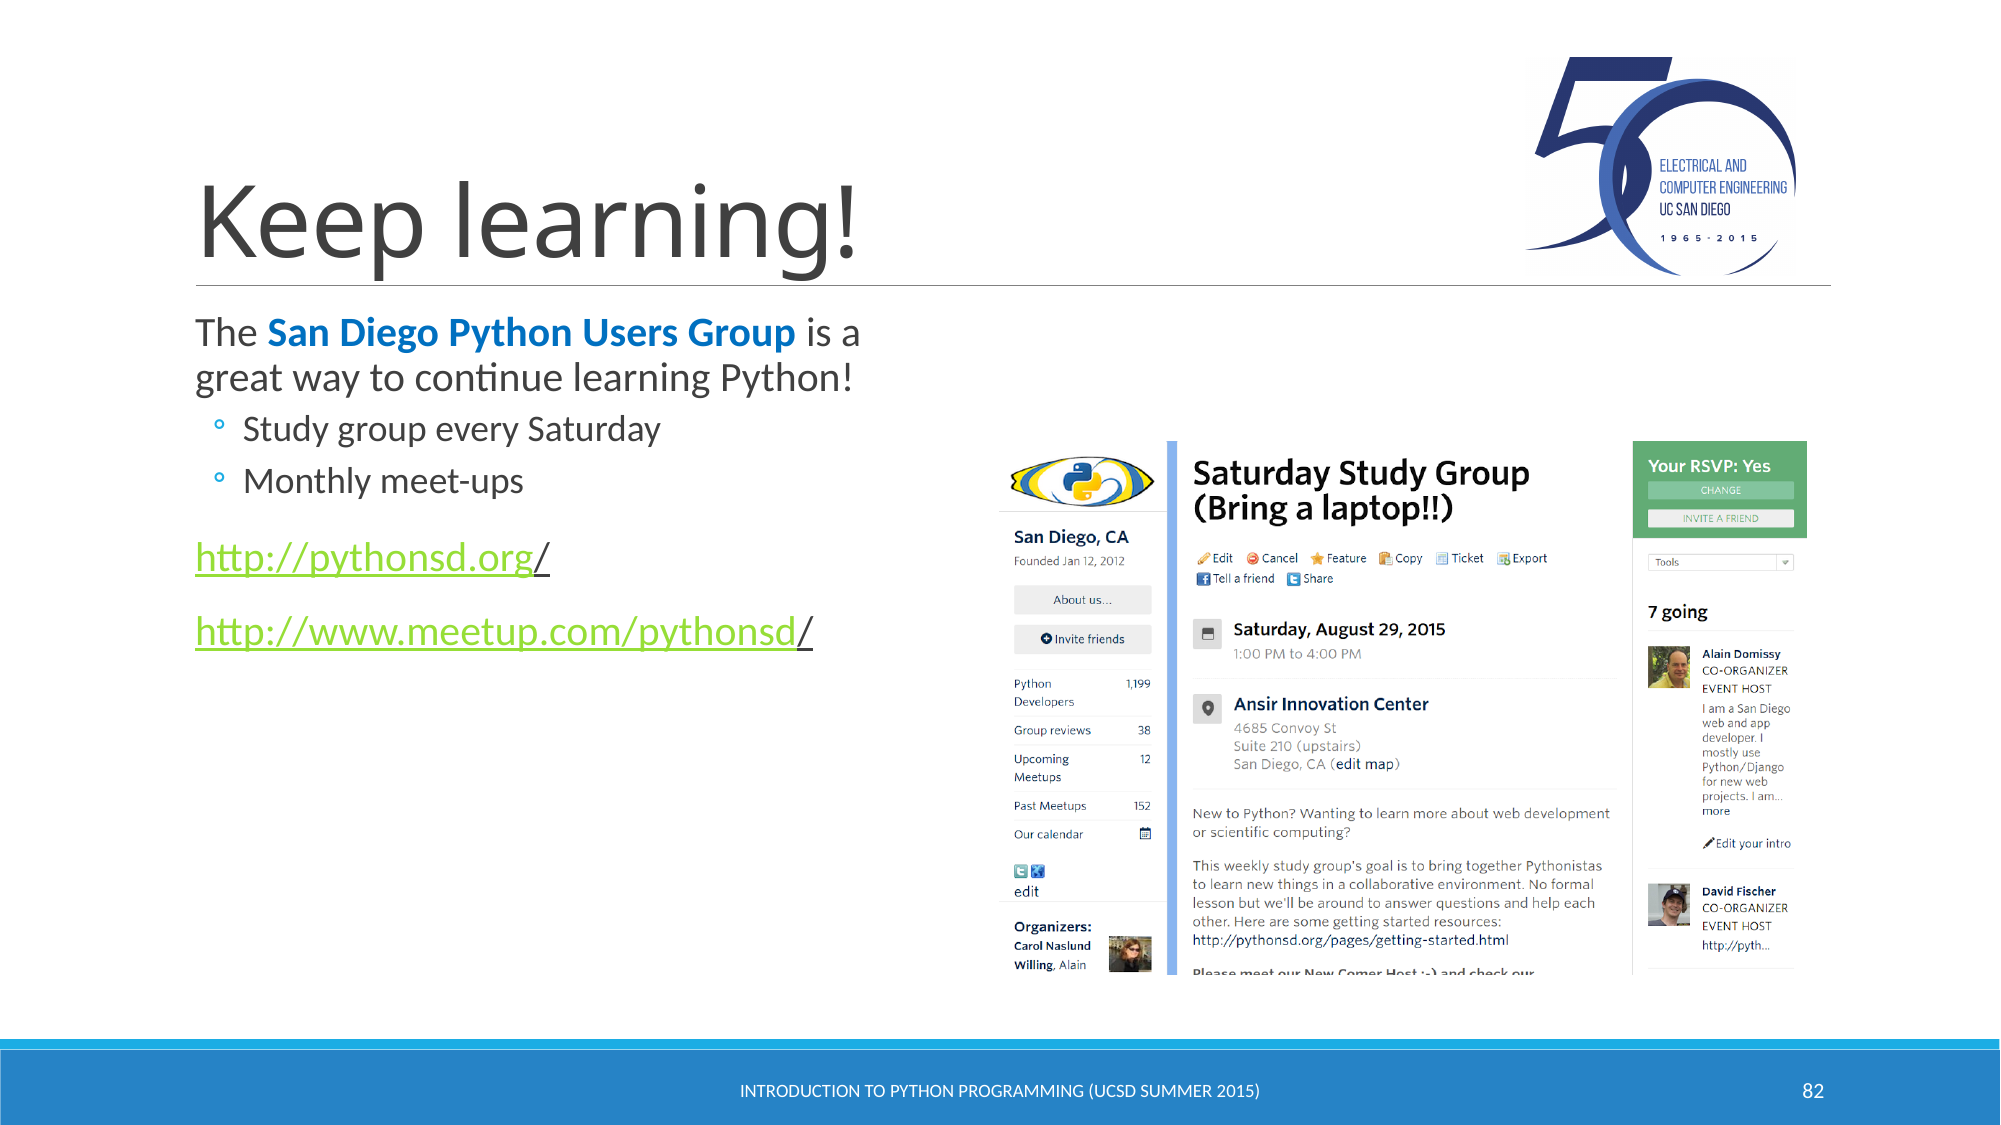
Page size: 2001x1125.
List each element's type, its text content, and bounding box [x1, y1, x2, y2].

slide_number 82 [1624, 1059, 1840, 1120]
text_box The San Diego Python Users Group is a great way to continue learning Python! Study group every Saturday Monthly meet-ups http://pythonsd.org/ http://www.meetup.com/pythonsd/ [180, 302, 944, 963]
footer Introduction to Python Programming (UCSD Summer 2015) [604, 1059, 1396, 1120]
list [999, 440, 1807, 976]
title Keep learning! [180, 47, 1830, 285]
